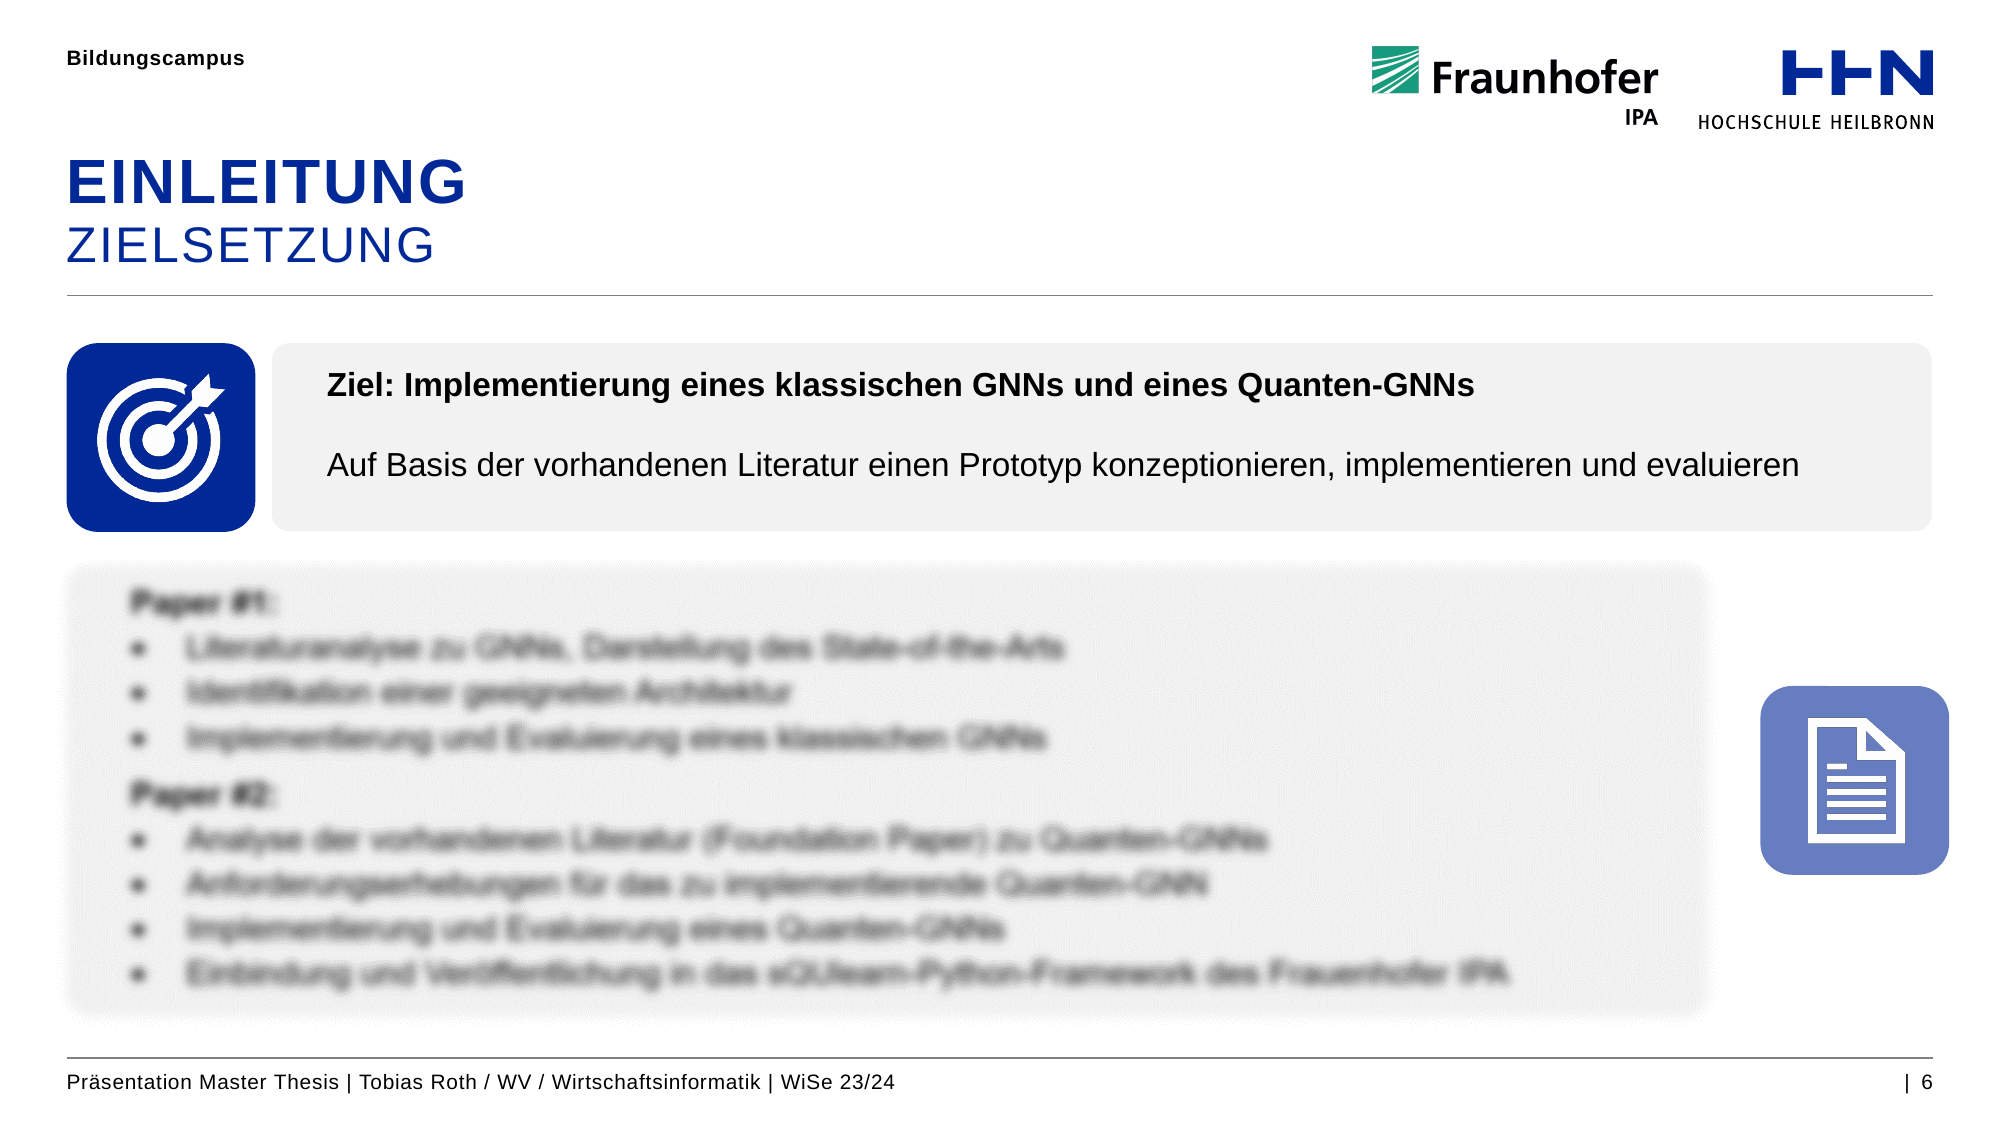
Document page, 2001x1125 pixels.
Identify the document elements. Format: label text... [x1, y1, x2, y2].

title Einleitung Zielsetzung [66, 147, 1933, 290]
picture [48, 555, 1728, 1033]
picture [83, 359, 239, 516]
text_box [270, 342, 1933, 533]
picture [1763, 701, 1932, 856]
picture [1370, 44, 1660, 128]
slide_number | 6 [1621, 1068, 1933, 1105]
text_box Ziel: Implementierung eines klassischen GNNs und eines Quanten-GNNs Auf Basis der vorhandenen Literatur einen Prototyp konzeptionieren, implementieren und evaluieren [312, 355, 1885, 531]
slide_number Bildungscampus [66, 45, 1277, 81]
footer Präsentation Master Thesis | Tobias Roth / WV / Wirtschaftsinformatik | WiSe 23/24 [66, 1068, 1277, 1105]
text_box [66, 343, 256, 532]
text_box [1760, 685, 1950, 875]
